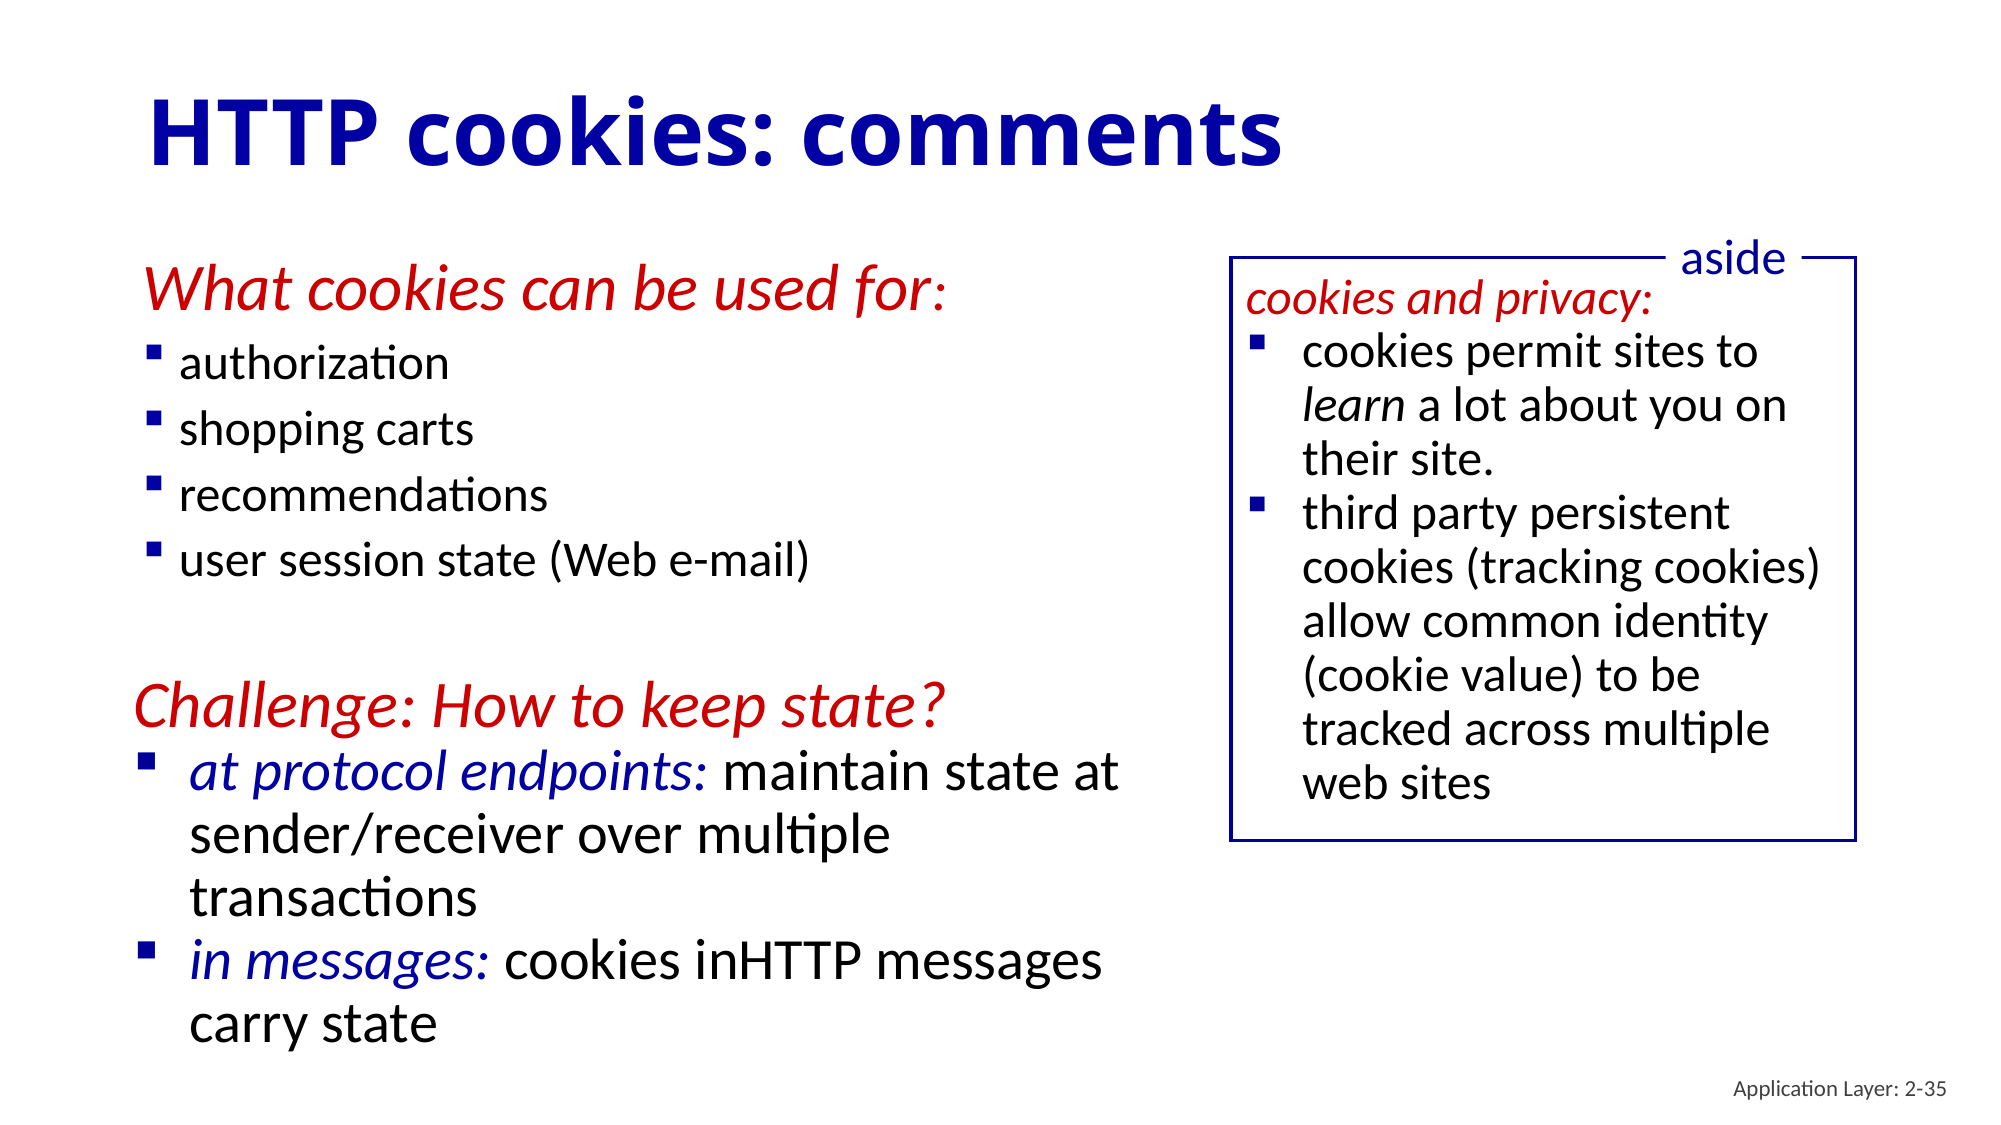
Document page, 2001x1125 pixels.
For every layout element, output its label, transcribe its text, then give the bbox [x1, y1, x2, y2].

text_box What cookies can be used for: authorization shopping carts recommendations user session state (Web e-mail) [106, 255, 1097, 689]
text_box cookies and privacy: cookies permit sites to learn a lot about you on their site. third party persistent cookies (tracking cookies) allow common identity (cookie value) to be tracked across multiple web sites [1231, 257, 1856, 841]
text_box Challenge: How to keep state? at protocol endpoints: maintain state at sender/receiver over multiple transactions in messages: cookies inHTTP messages carry state [118, 652, 1147, 1087]
text_box aside [1665, 217, 1802, 293]
title HTTP cookies: comments [131, 62, 1856, 209]
slide_number Application Layer: 2-35 [1512, 1056, 1963, 1117]
